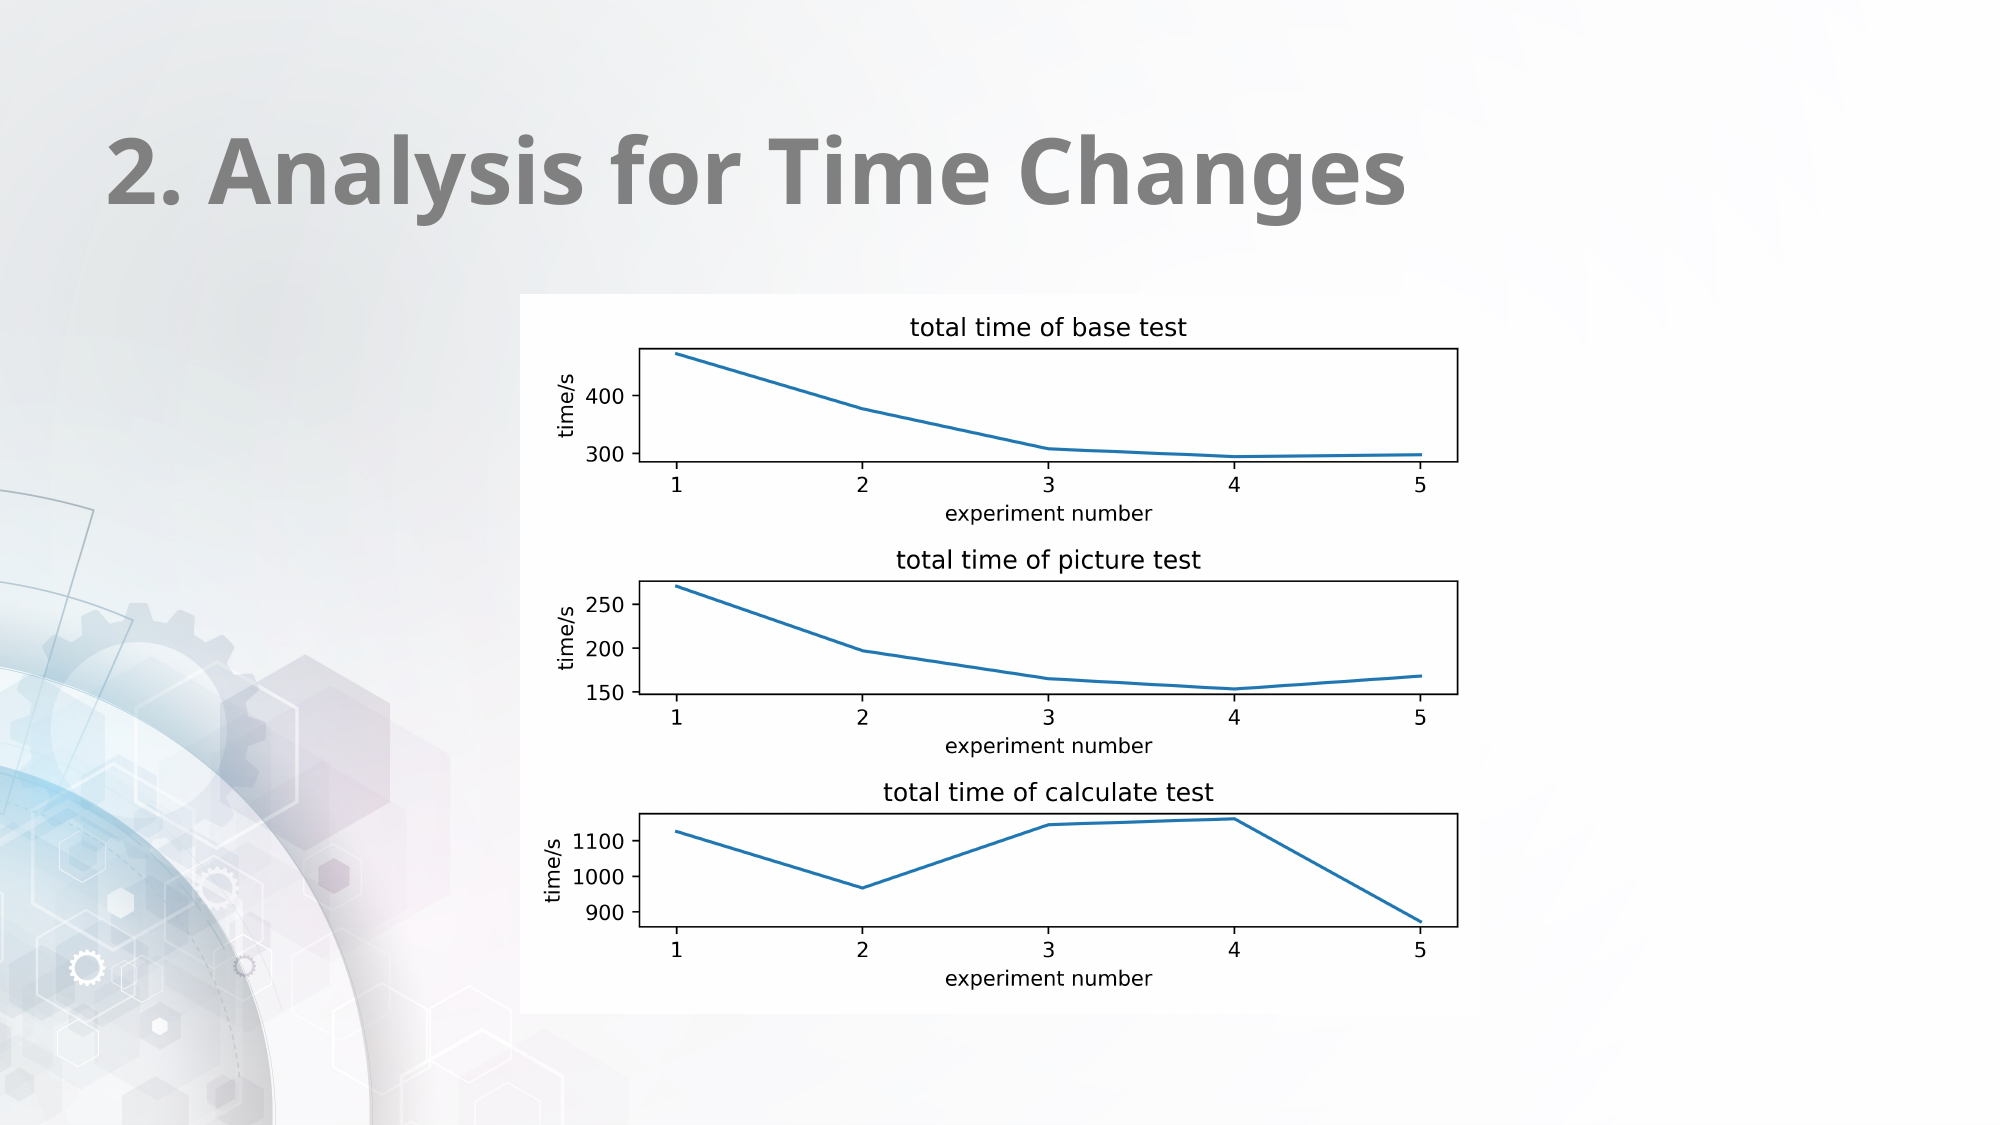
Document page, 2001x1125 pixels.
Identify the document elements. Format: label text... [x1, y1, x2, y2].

picture [0, 0, 2001, 1125]
text_box 2. Analysis for Time Changes [72, 72, 1443, 231]
